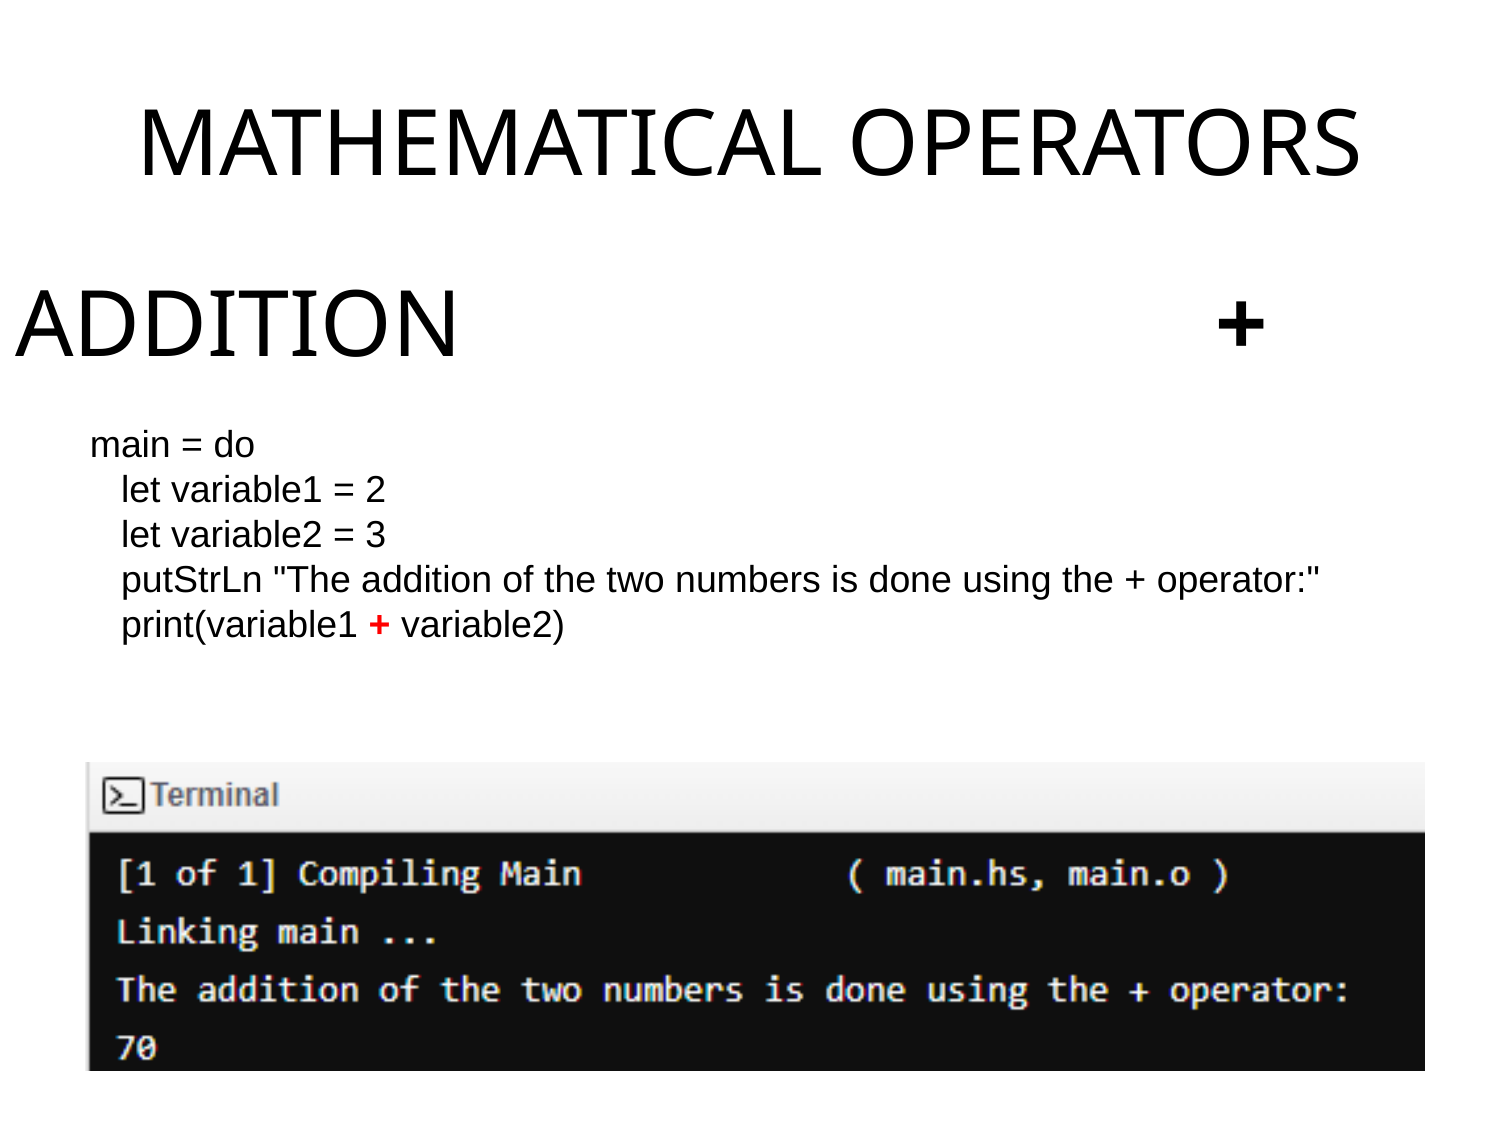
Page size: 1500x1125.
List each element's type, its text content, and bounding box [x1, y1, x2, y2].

text_box ADDITION + [0, 257, 1500, 445]
picture [85, 762, 1426, 1071]
text_box MATHEMATICAL OPERATORS [74, 45, 1425, 233]
text_box main = do let variable1 = 2 let variable2 = 3 putStrLn "The addition of the two numbers is done using the + operator:" print(variable1 + variable2) [75, 445, 1388, 653]
